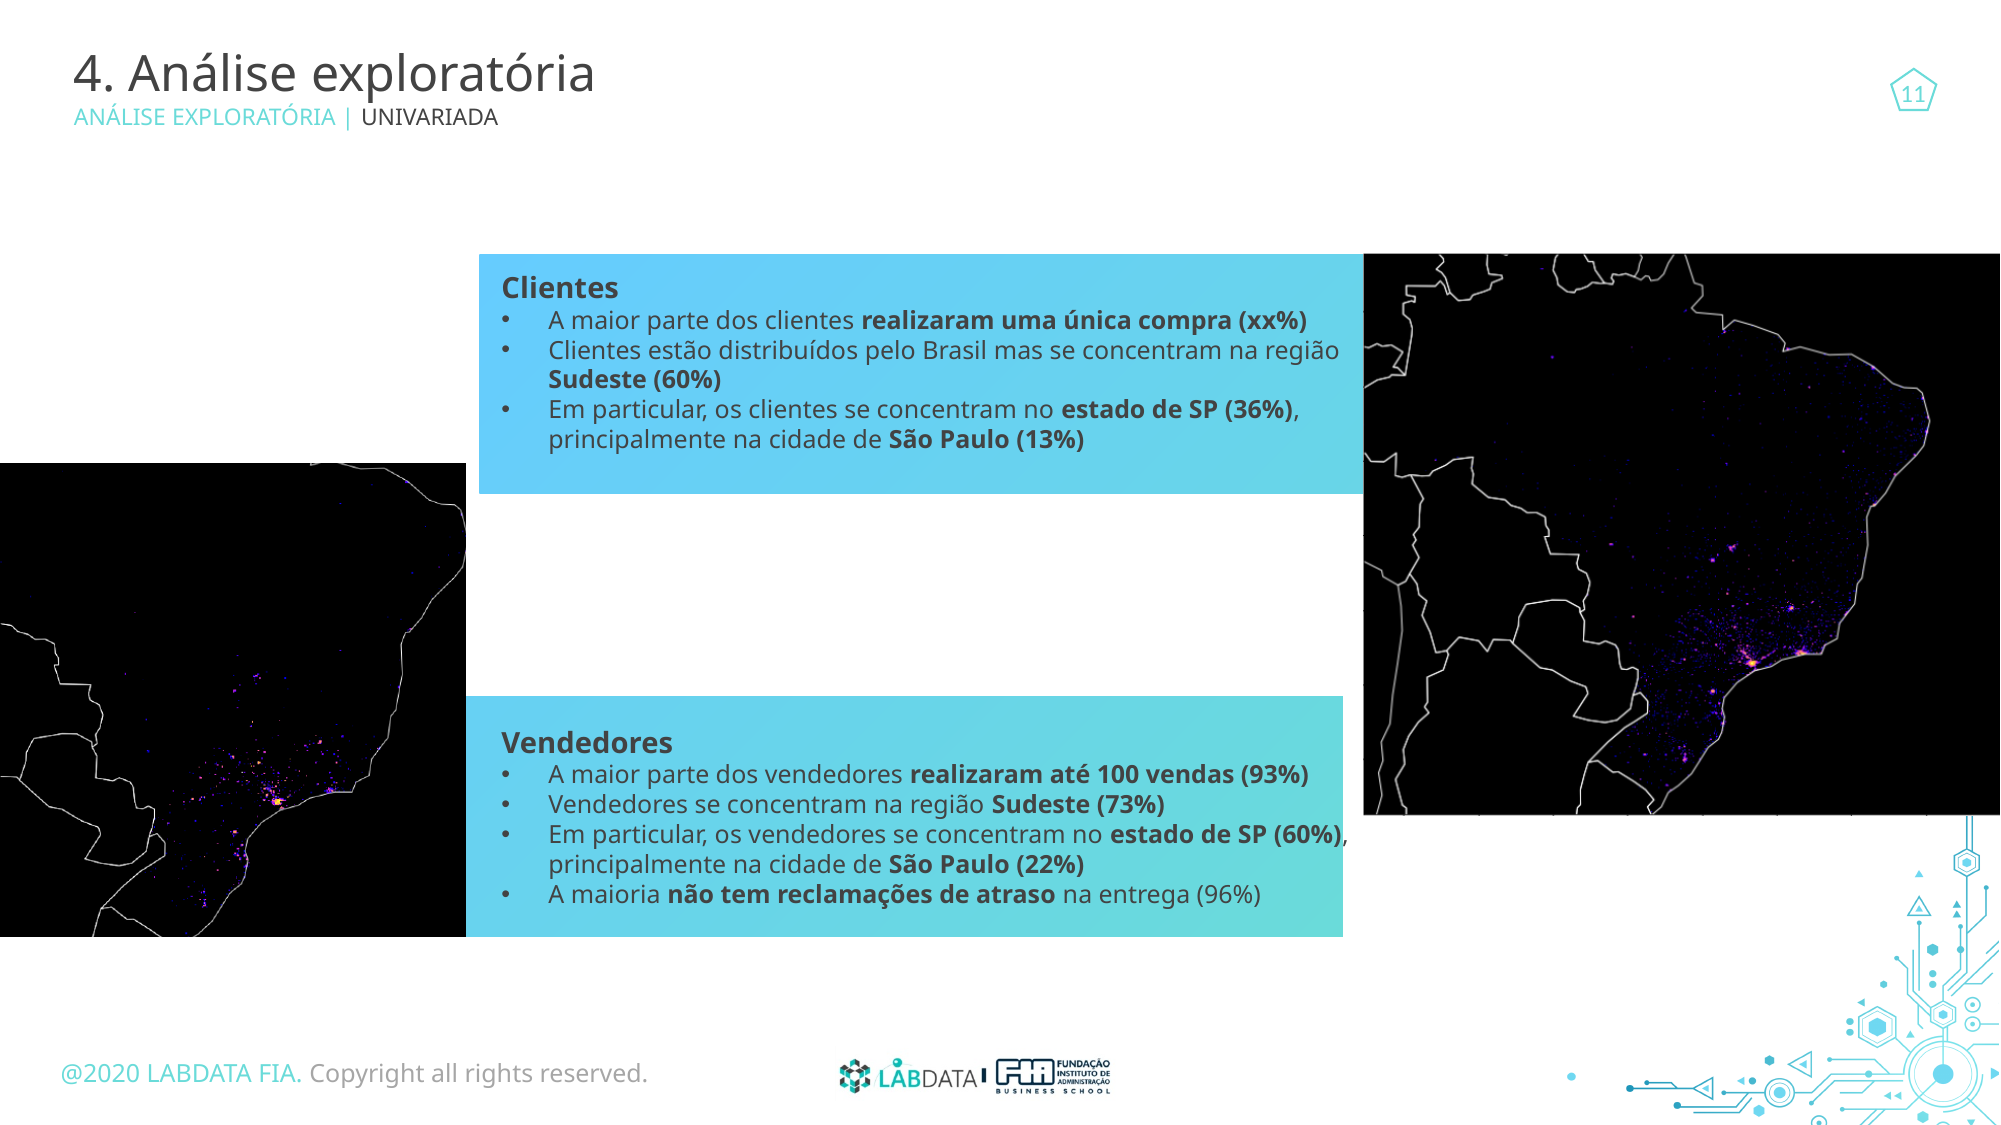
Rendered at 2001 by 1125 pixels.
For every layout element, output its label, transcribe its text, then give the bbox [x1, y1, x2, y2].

slide_number @2020 LABDATA FIA. Copyright all rights reserved. [45, 1042, 721, 1103]
picture [0, 463, 466, 937]
picture [835, 1046, 1116, 1101]
text_box Clientes A maior parte dos clientes realizaram uma única compra (xx%) Clientes estão distribuídos pelo Brasil mas se concentram na região Sudeste (60%) Em particular, os clientes se concentram no estado de SP (36%), principalmente na cidade de São Paulo (13%) [486, 261, 1363, 482]
text_box 11 [1880, 62, 1941, 123]
text_box Vendedores A maior parte dos vendedores realizaram até 100 vendas (93%) Vendedores se concentram na região Sudeste (73%) Em particular, os vendedores se concentram no estado de SP (60%), principalmente na cidade de São Paulo (22%) A maioria não tem reclamações de atraso na entrega (96%) [486, 716, 1364, 936]
text_box [1890, 67, 1938, 112]
text_box [478, 253, 1363, 495]
text_box 4. Análise exploratória ANÁLISE EXPLORATÓRIA | UNIVARIADA [58, 27, 1146, 145]
text_box [466, 695, 1344, 937]
picture [1363, 253, 2000, 1125]
